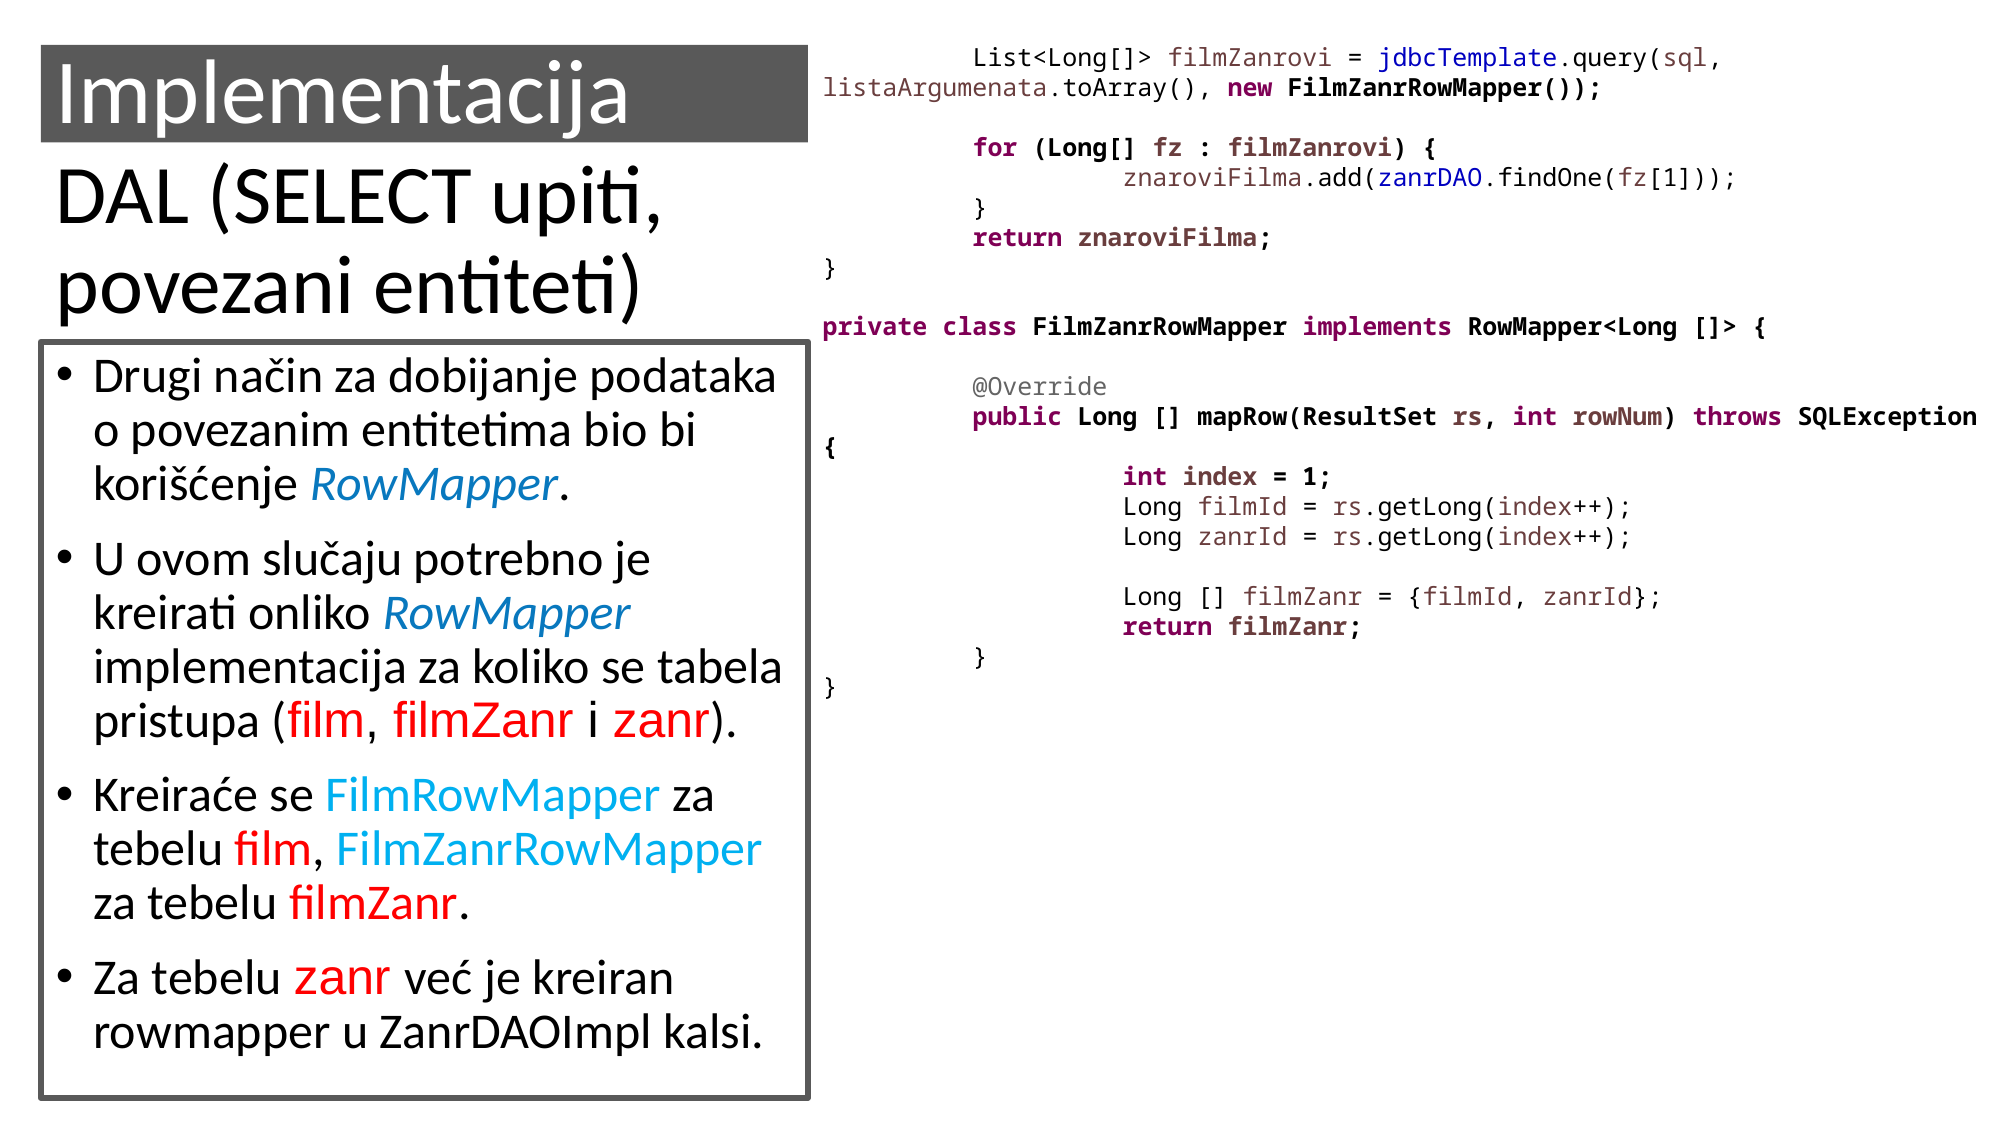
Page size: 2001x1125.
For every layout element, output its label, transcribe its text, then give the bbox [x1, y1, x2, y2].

text_box List<Long[]> filmZanrovi = jdbcTemplate.query(sql, listaArgumenata.toArray(), new FilmZanrRowMapper()); for (Long[] fz : filmZanrovi) { znaroviFilma.add(zanrDAO.findOne(fz[1])); } return znaroviFilma; } private class FilmZanrRowMapper implements RowMapper<Long []> { @Override public Long [] mapRow(ResultSet rs, int rowNum) throws SQLException { int index = 1; Long filmId = rs.getLong(index++); Long zanrId = rs.getLong(index++); Long [] filmZanr = {filmId, zanrId}; return filmZanr; } } [807, 4, 2000, 768]
list Drugi način za dobijanje podataka o povezanim entitetima bio bi korišćenje RowMapper. U ovom slučaju potrebno je kreirati onliko RowMapper implementacija za koliko se tabela pristupa (film, filmZanr i zanr). Kreiraće se FilmRowMapper za tebelu film, FilmZanrRowMapper za tebelu filmZanr. Za tebelu zanr već je kreiran rowmapper u ZanrDAOImpl kalsi. [40, 341, 808, 1098]
title Implementacija [40, 44, 808, 143]
text_box DAL (SELECT upiti, povezani entiteti) [40, 157, 822, 327]
